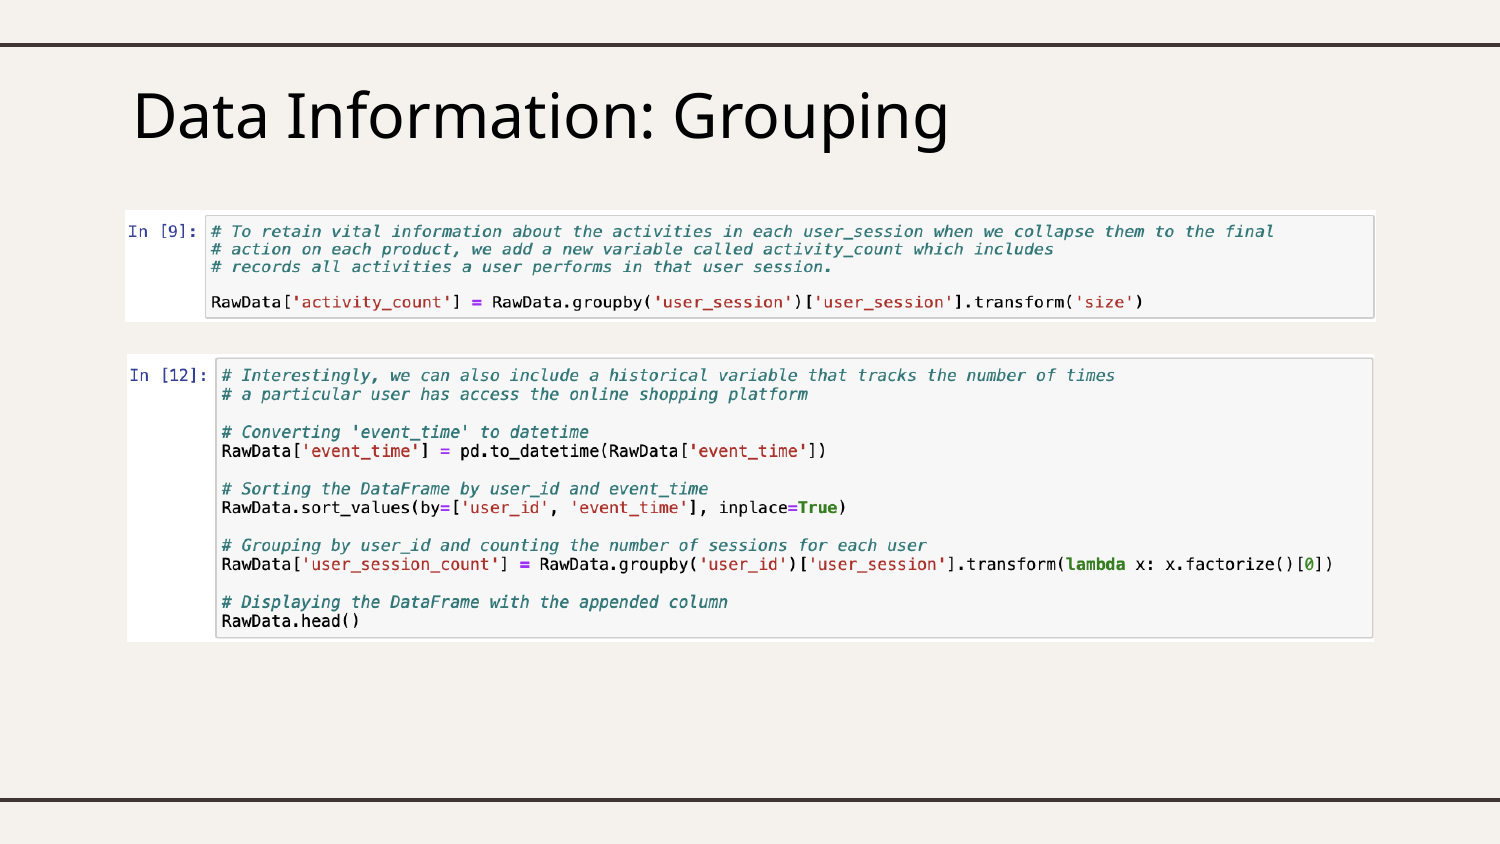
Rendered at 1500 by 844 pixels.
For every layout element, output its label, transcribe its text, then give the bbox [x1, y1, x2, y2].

picture [126, 354, 1375, 643]
picture [125, 210, 1376, 322]
title Data Information: Grouping [116, 61, 1081, 167]
